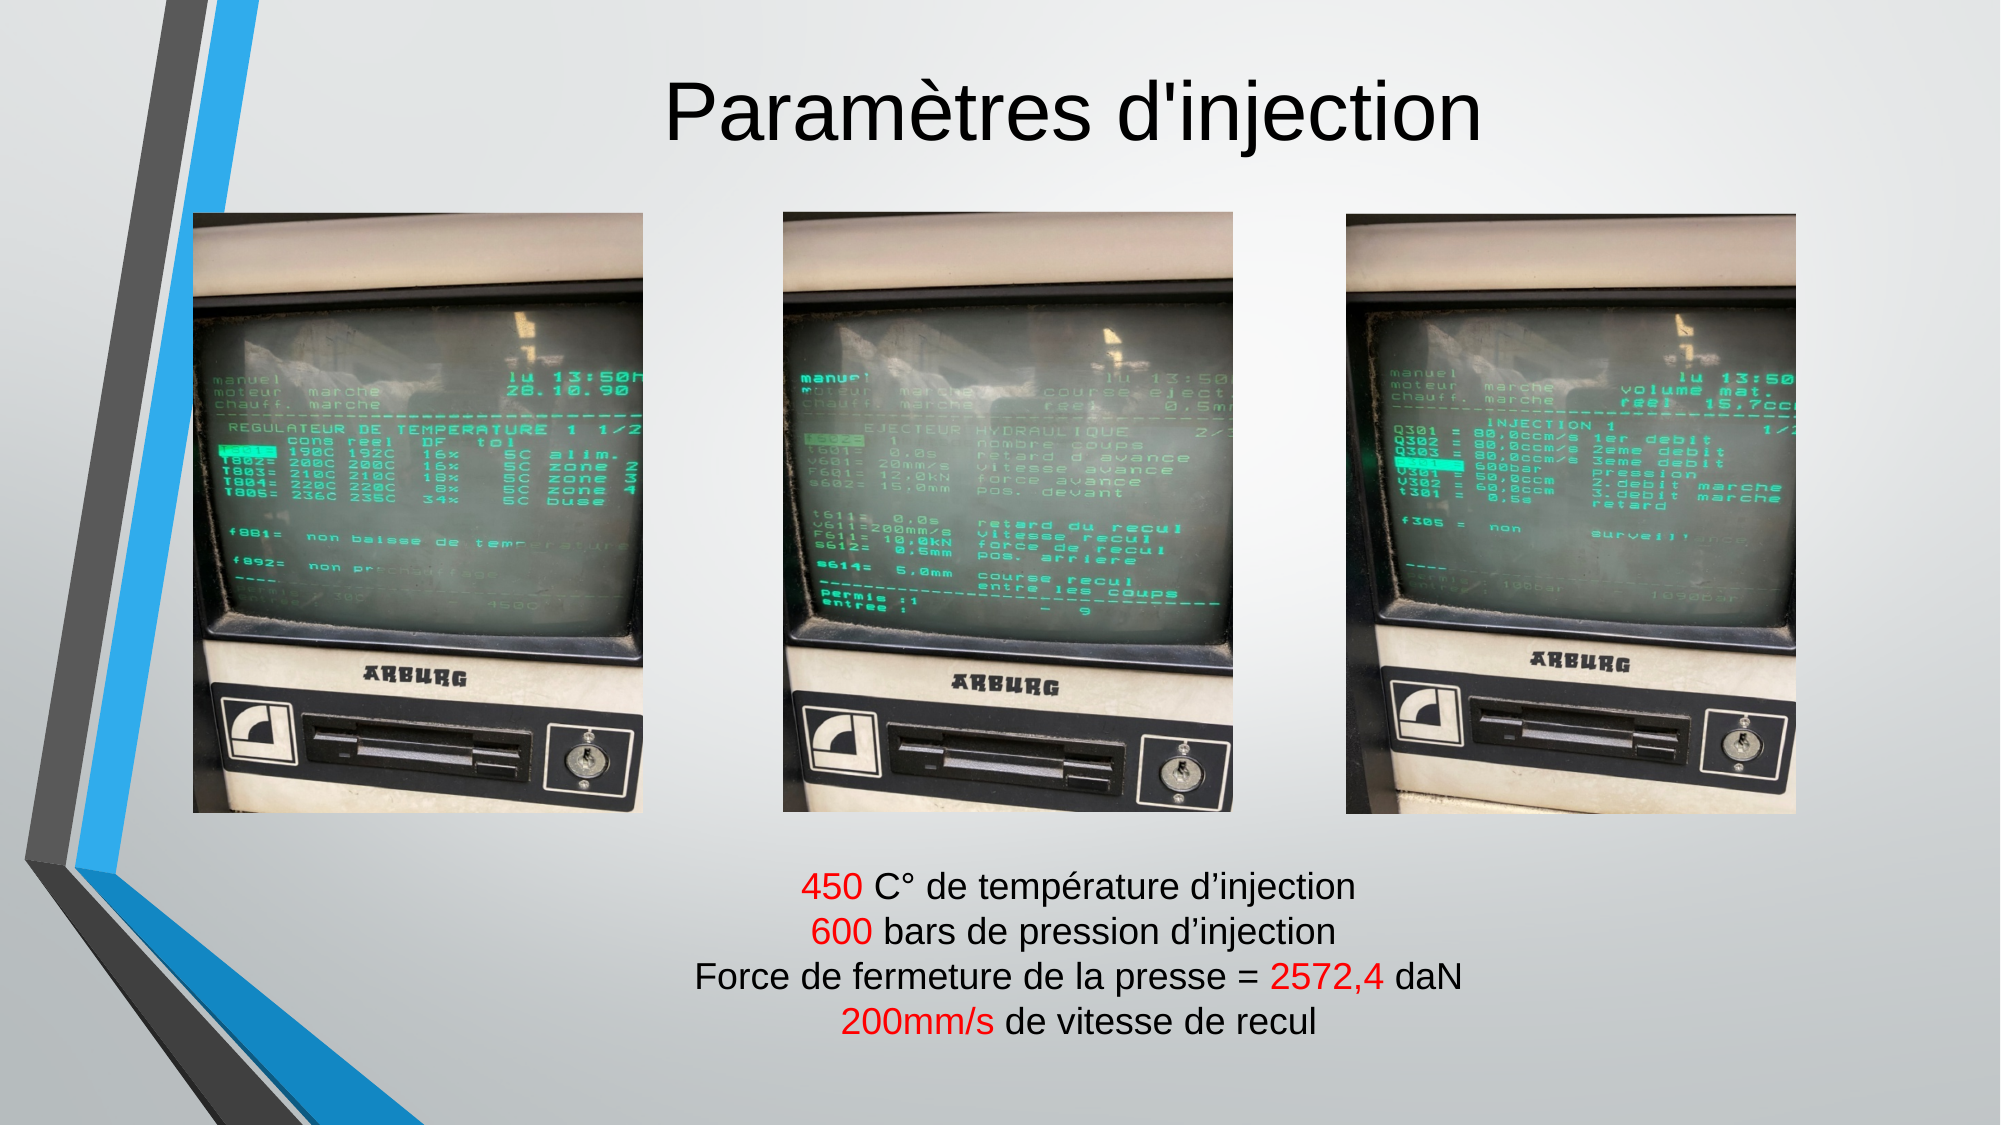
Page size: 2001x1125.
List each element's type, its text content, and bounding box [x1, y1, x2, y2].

picture [117, 212, 1871, 813]
text_box 450 C° de température d’injection 600 bars de pression d’injection Force de fermeture de la presse = 2572,4 daN 200mm/s de vitesse de recul [377, 854, 1780, 1050]
title Paramètres d'injection [252, 42, 1896, 171]
